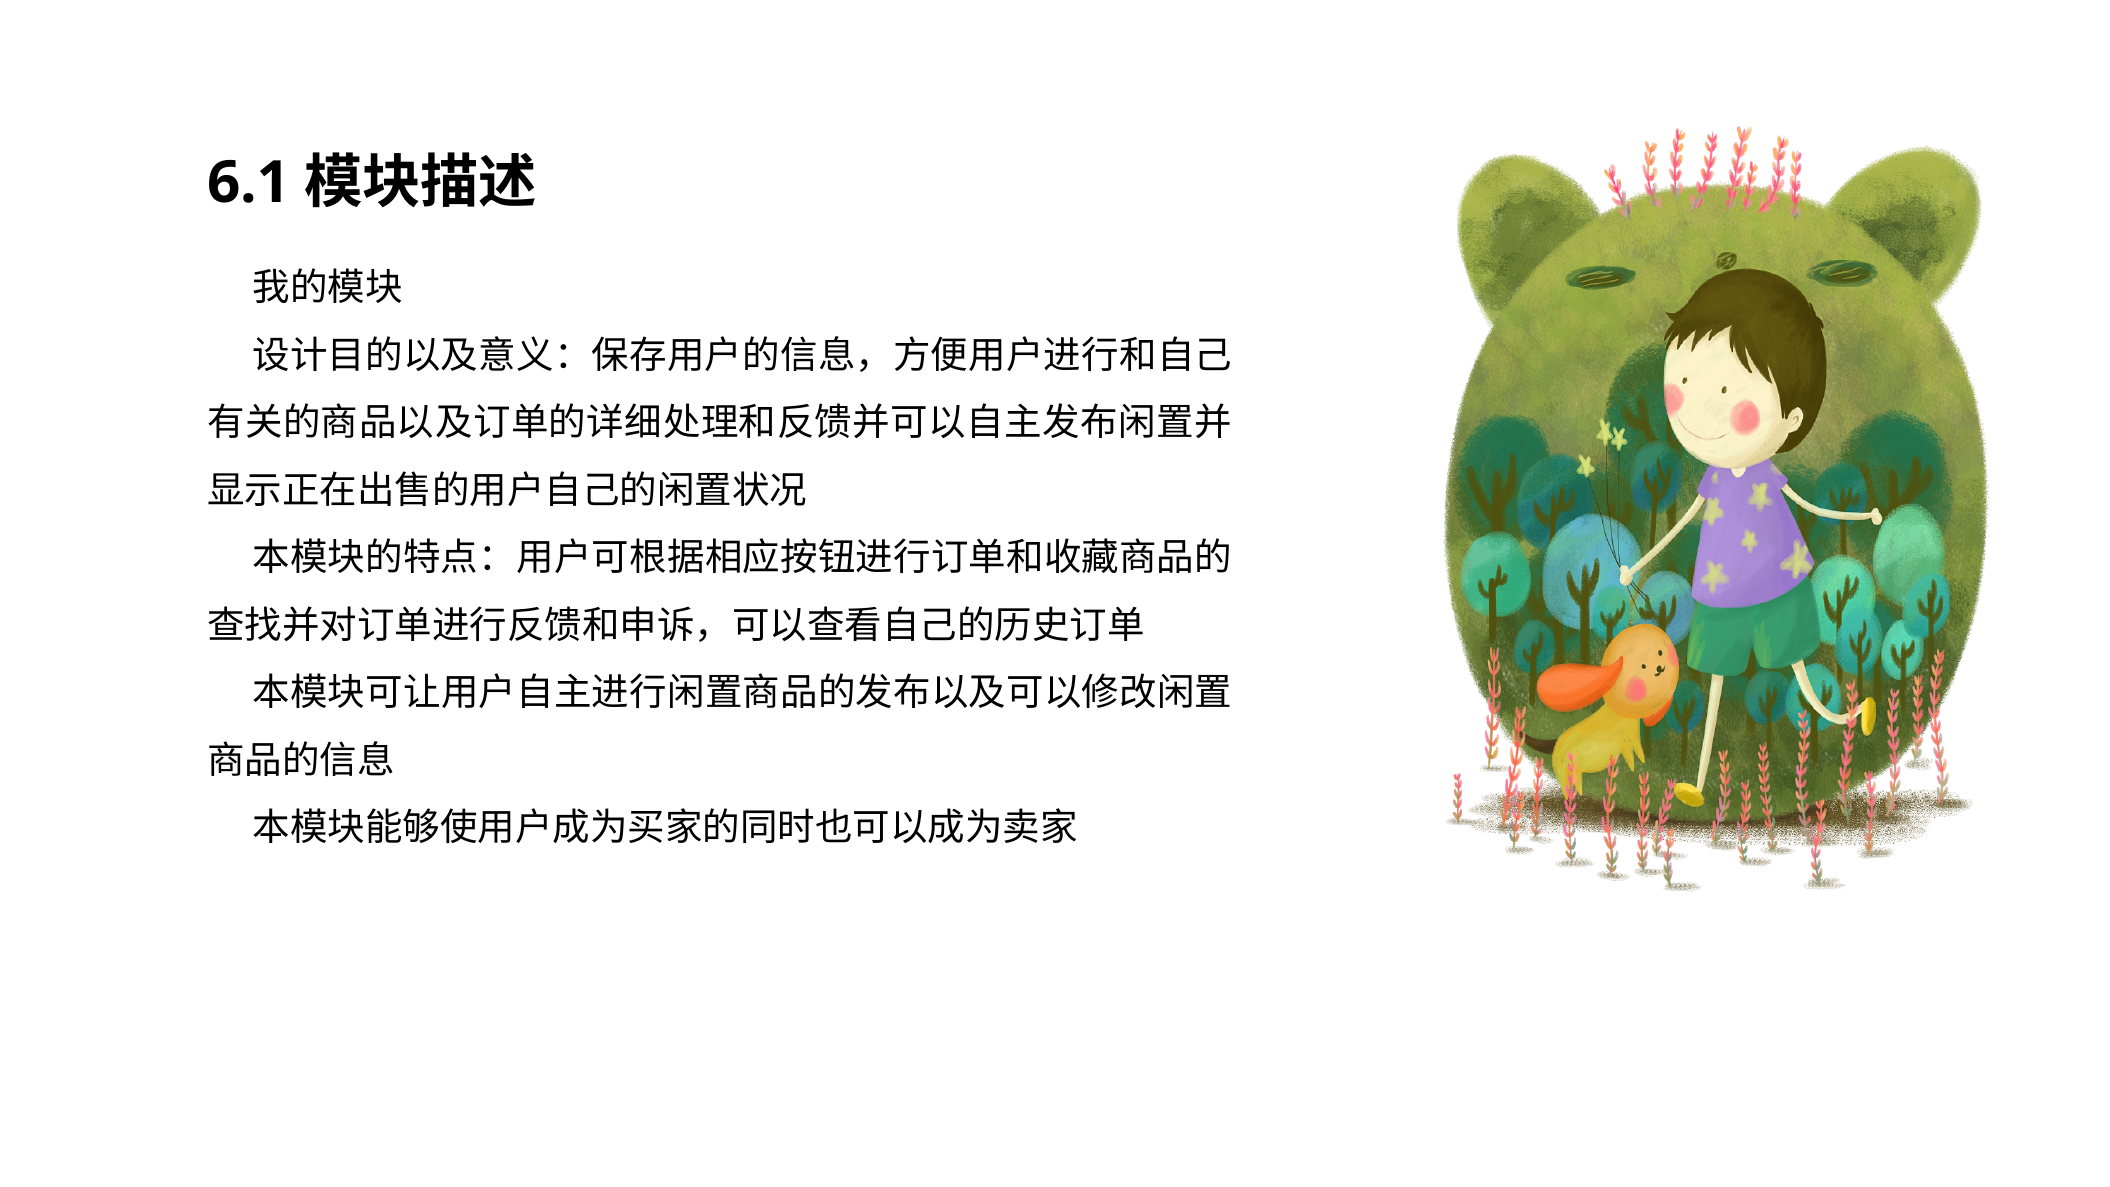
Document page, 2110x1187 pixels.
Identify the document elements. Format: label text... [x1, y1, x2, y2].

text_box 6.1模块描述 我的模块 设计目的以及意义：保存用户的信息，方便用户进行和自己有关的商品以及订单的详细处理和反馈并可以自主发布闲置并显示正在出售的用户自己的闲置状况 本模块的特点：用户可根据相应按钮进行订单和收藏商品的查找并对订单进行反馈和申诉，可以查看自己的历史订单 本模块可让用户自主进行闲置商品的发布以及可以修改闲置商品的信息 本模块能够使用户成为买家的同时也可以成为卖家 [192, 85, 1248, 896]
picture [1302, 98, 2110, 956]
